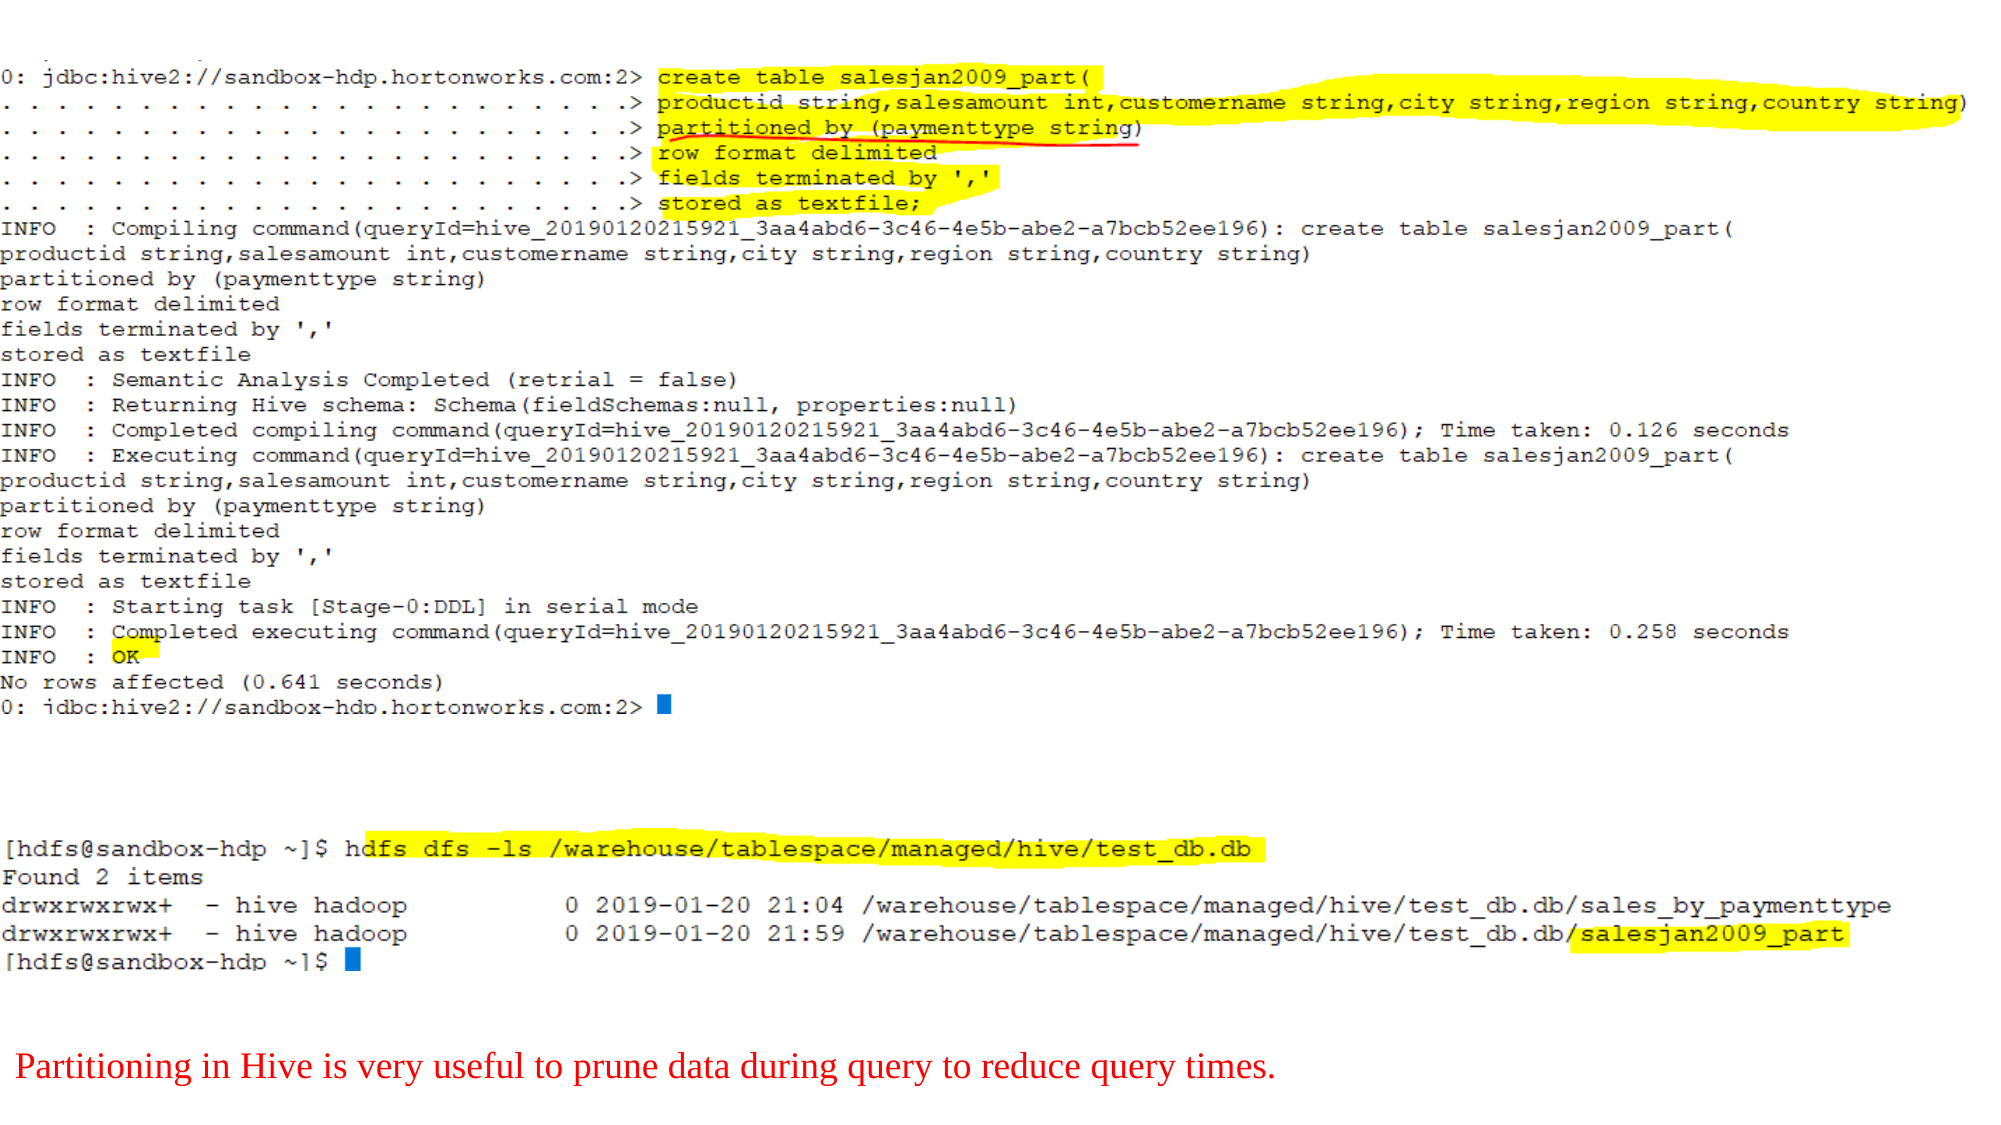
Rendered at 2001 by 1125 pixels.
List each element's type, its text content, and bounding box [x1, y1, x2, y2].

picture [0, 828, 1933, 972]
picture [0, 60, 2000, 715]
text_box Partitioning in Hive is very useful to prune data during query to reduce query times. [0, 1033, 1660, 1094]
